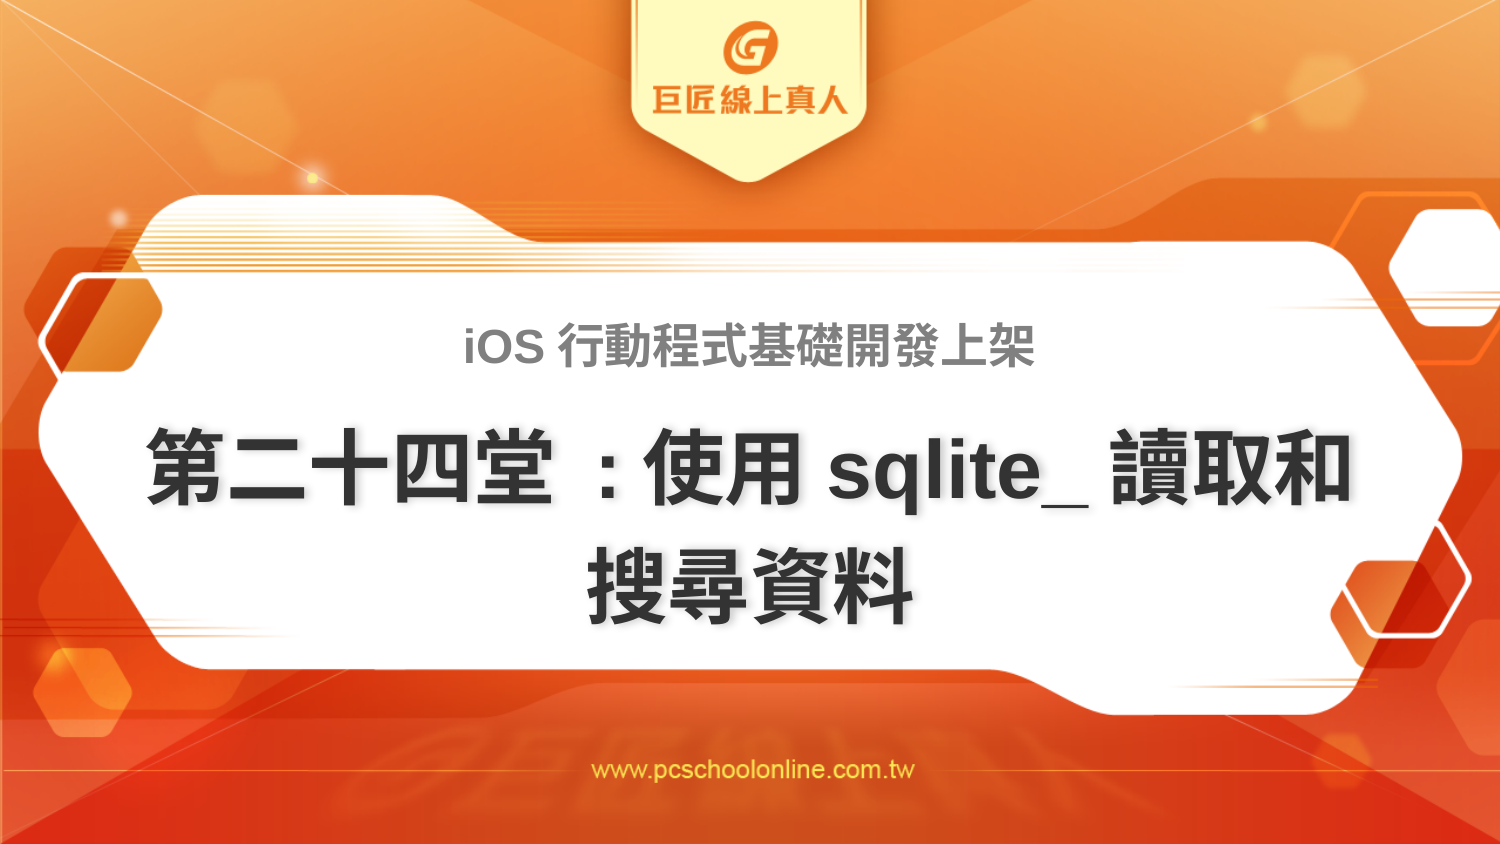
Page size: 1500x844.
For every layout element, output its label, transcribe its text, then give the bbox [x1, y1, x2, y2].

picture [0, 0, 1500, 844]
list iOS行動程式基礎開發上架 [224, 303, 1276, 386]
title 第二十四堂 :使用sqlite_讀取和搜尋資料 [119, 390, 1381, 657]
